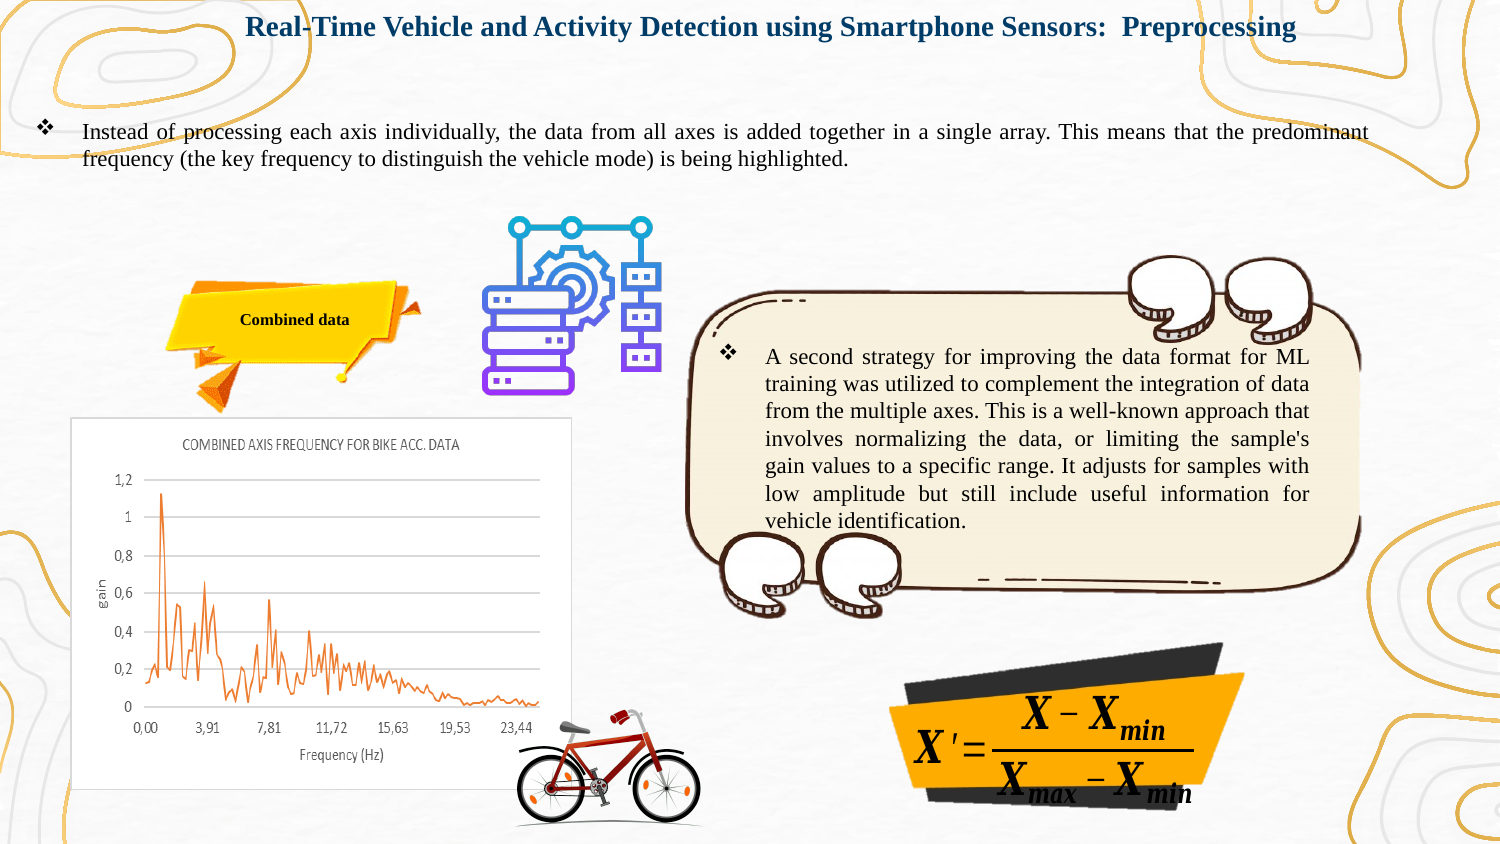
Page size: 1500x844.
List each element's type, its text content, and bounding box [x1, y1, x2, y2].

text_box Instead of processing each axis individually, the data from all axes is added together in a single array. This means that the predominant frequency (the key frequency to distinguish the vehicle mode) is being highlighted. [20, 108, 1387, 179]
picture [69, 417, 709, 844]
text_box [888, 640, 1245, 811]
picture [479, 213, 665, 399]
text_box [684, 255, 1364, 619]
text_box Real-Time Vehicle and Activity Detection using Smartphone Sensors: Preprocessing [230, 0, 1313, 50]
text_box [163, 277, 423, 415]
